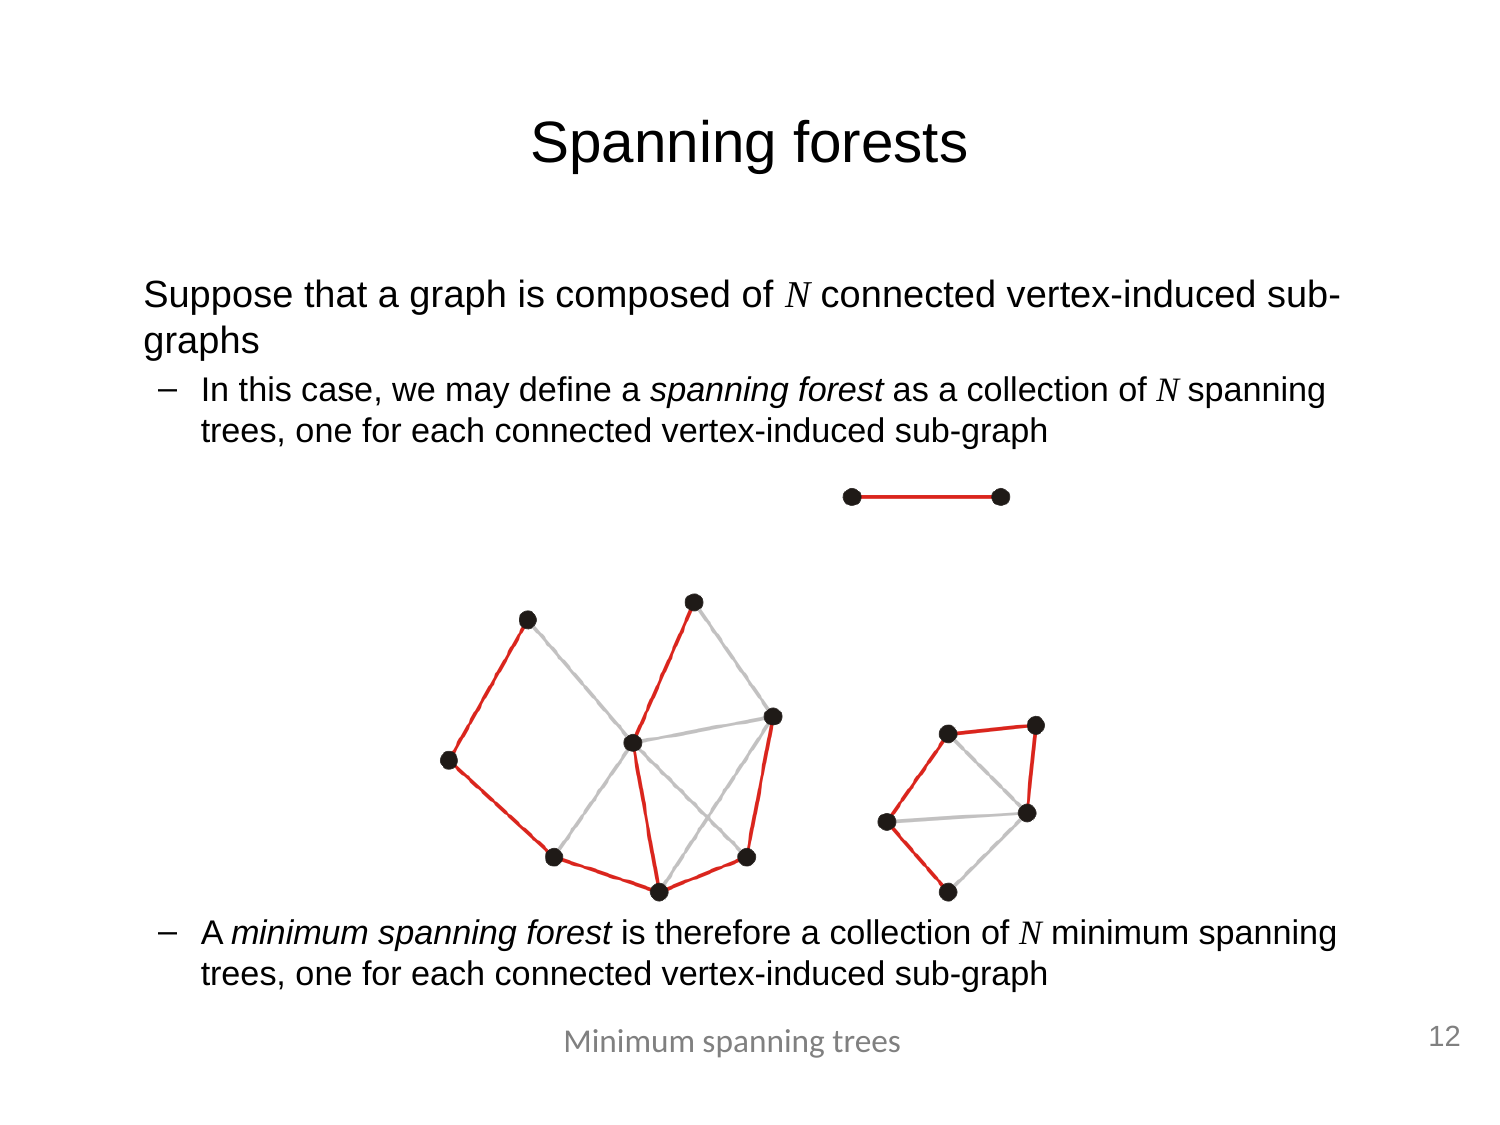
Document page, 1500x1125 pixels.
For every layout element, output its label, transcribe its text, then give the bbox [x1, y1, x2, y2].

list Suppose that a graph is composed of N connected vertex-induced sub-graphs In this case, we may define a spanning forest as a collection of N spanning trees, one for each connected vertex-induced sub-graph A minimum spanning forest is therefore a collection of N minimum spanning trees, one for each connected vertex-induced sub-graph [74, 262, 1426, 1006]
title Spanning forests [74, 44, 1426, 233]
picture [430, 479, 1053, 919]
